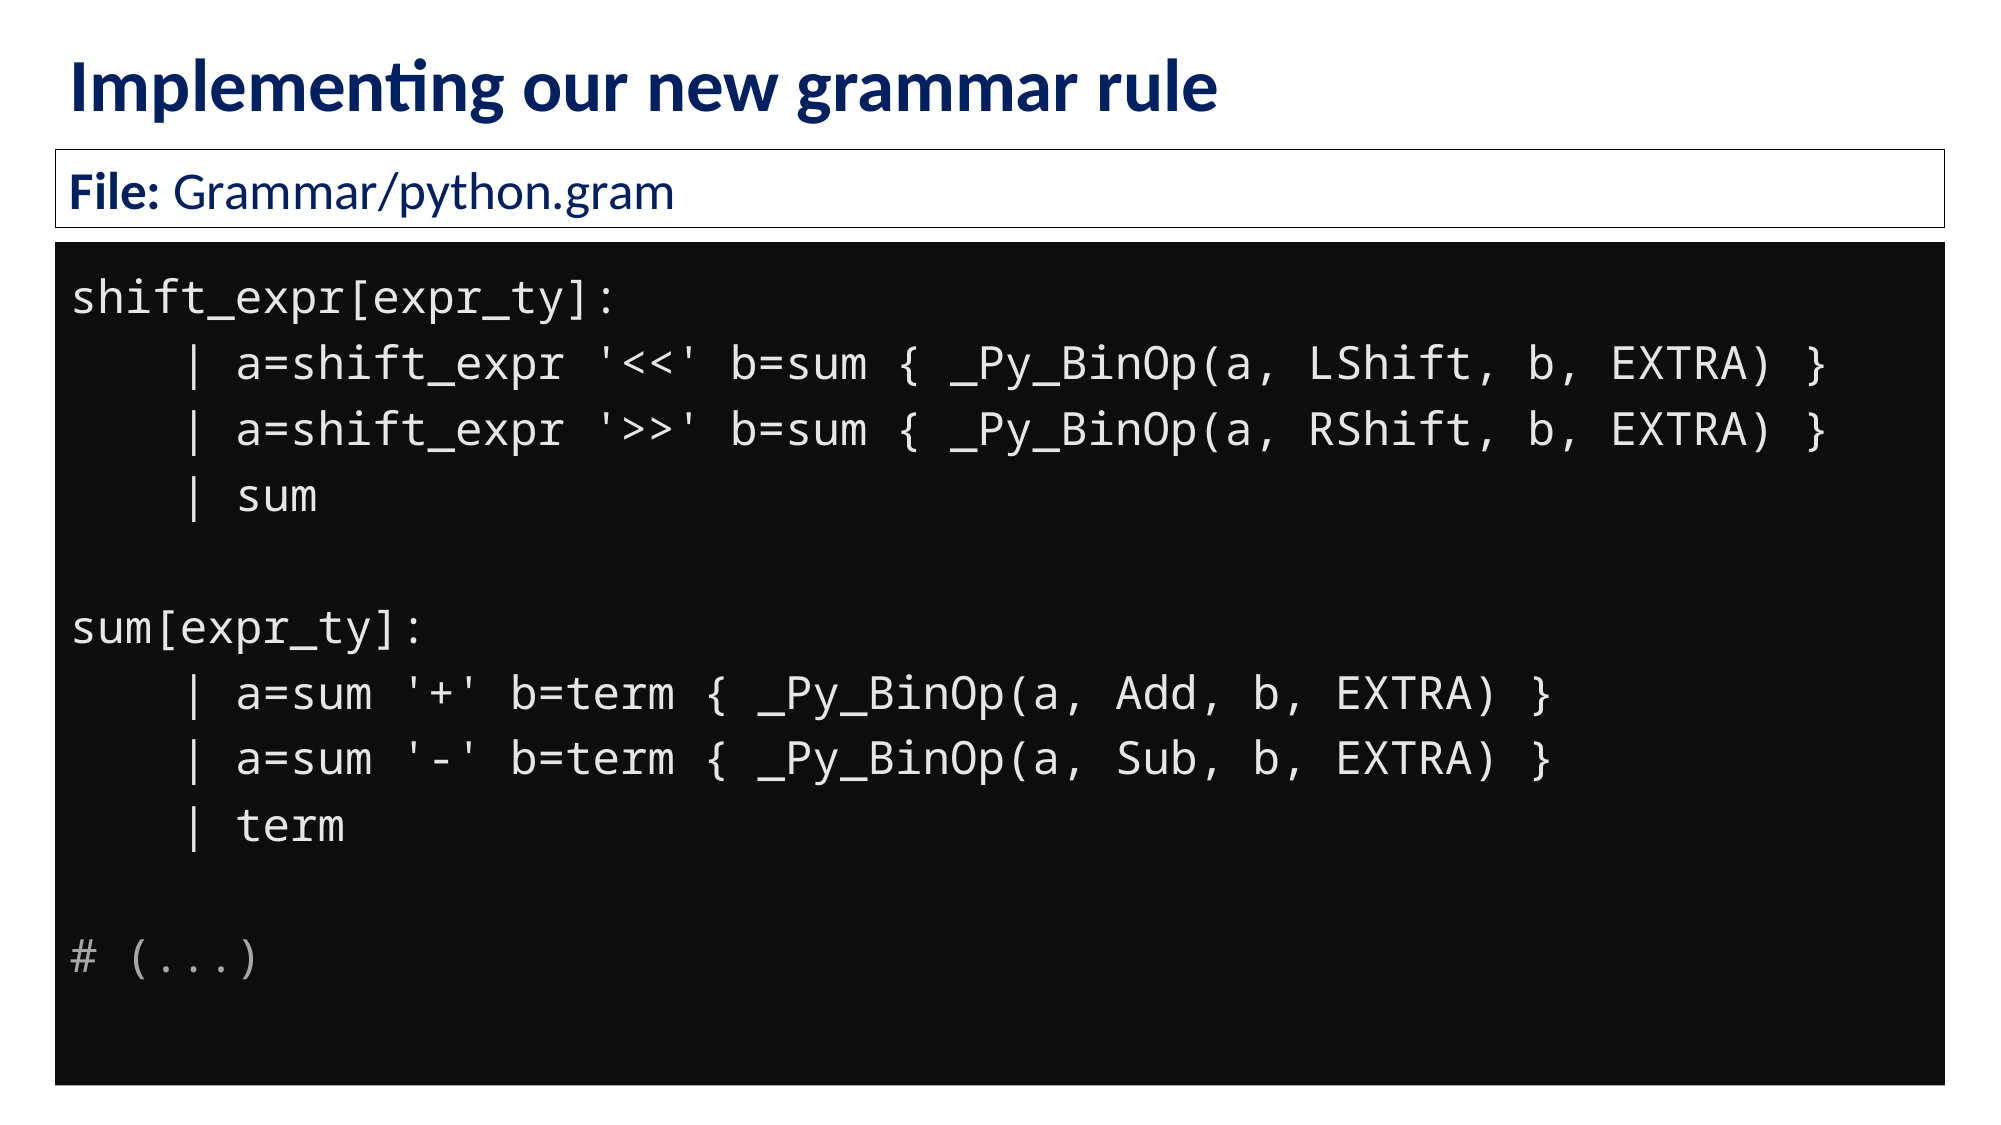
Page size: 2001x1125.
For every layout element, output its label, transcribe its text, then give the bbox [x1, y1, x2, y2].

list shift_expr[expr_ty]: | a=shift_expr '<<' b=sum { _Py_BinOp(a, LShift, b, EXTRA) } | a=shift_expr '>>' b=sum { _Py_BinOp(a, RShift, b, EXTRA) } | sum sum[expr_ty]: | a=sum '+' b=term { _Py_BinOp(a, Add, b, EXTRA) } | a=sum '-' b=term { _Py_BinOp(a, Sub, b, EXTRA) } | term # (...) [55, 242, 1945, 1086]
title Implementing our new grammar rule [55, 39, 1945, 135]
list File: Grammar/python.gram [55, 149, 1945, 228]
